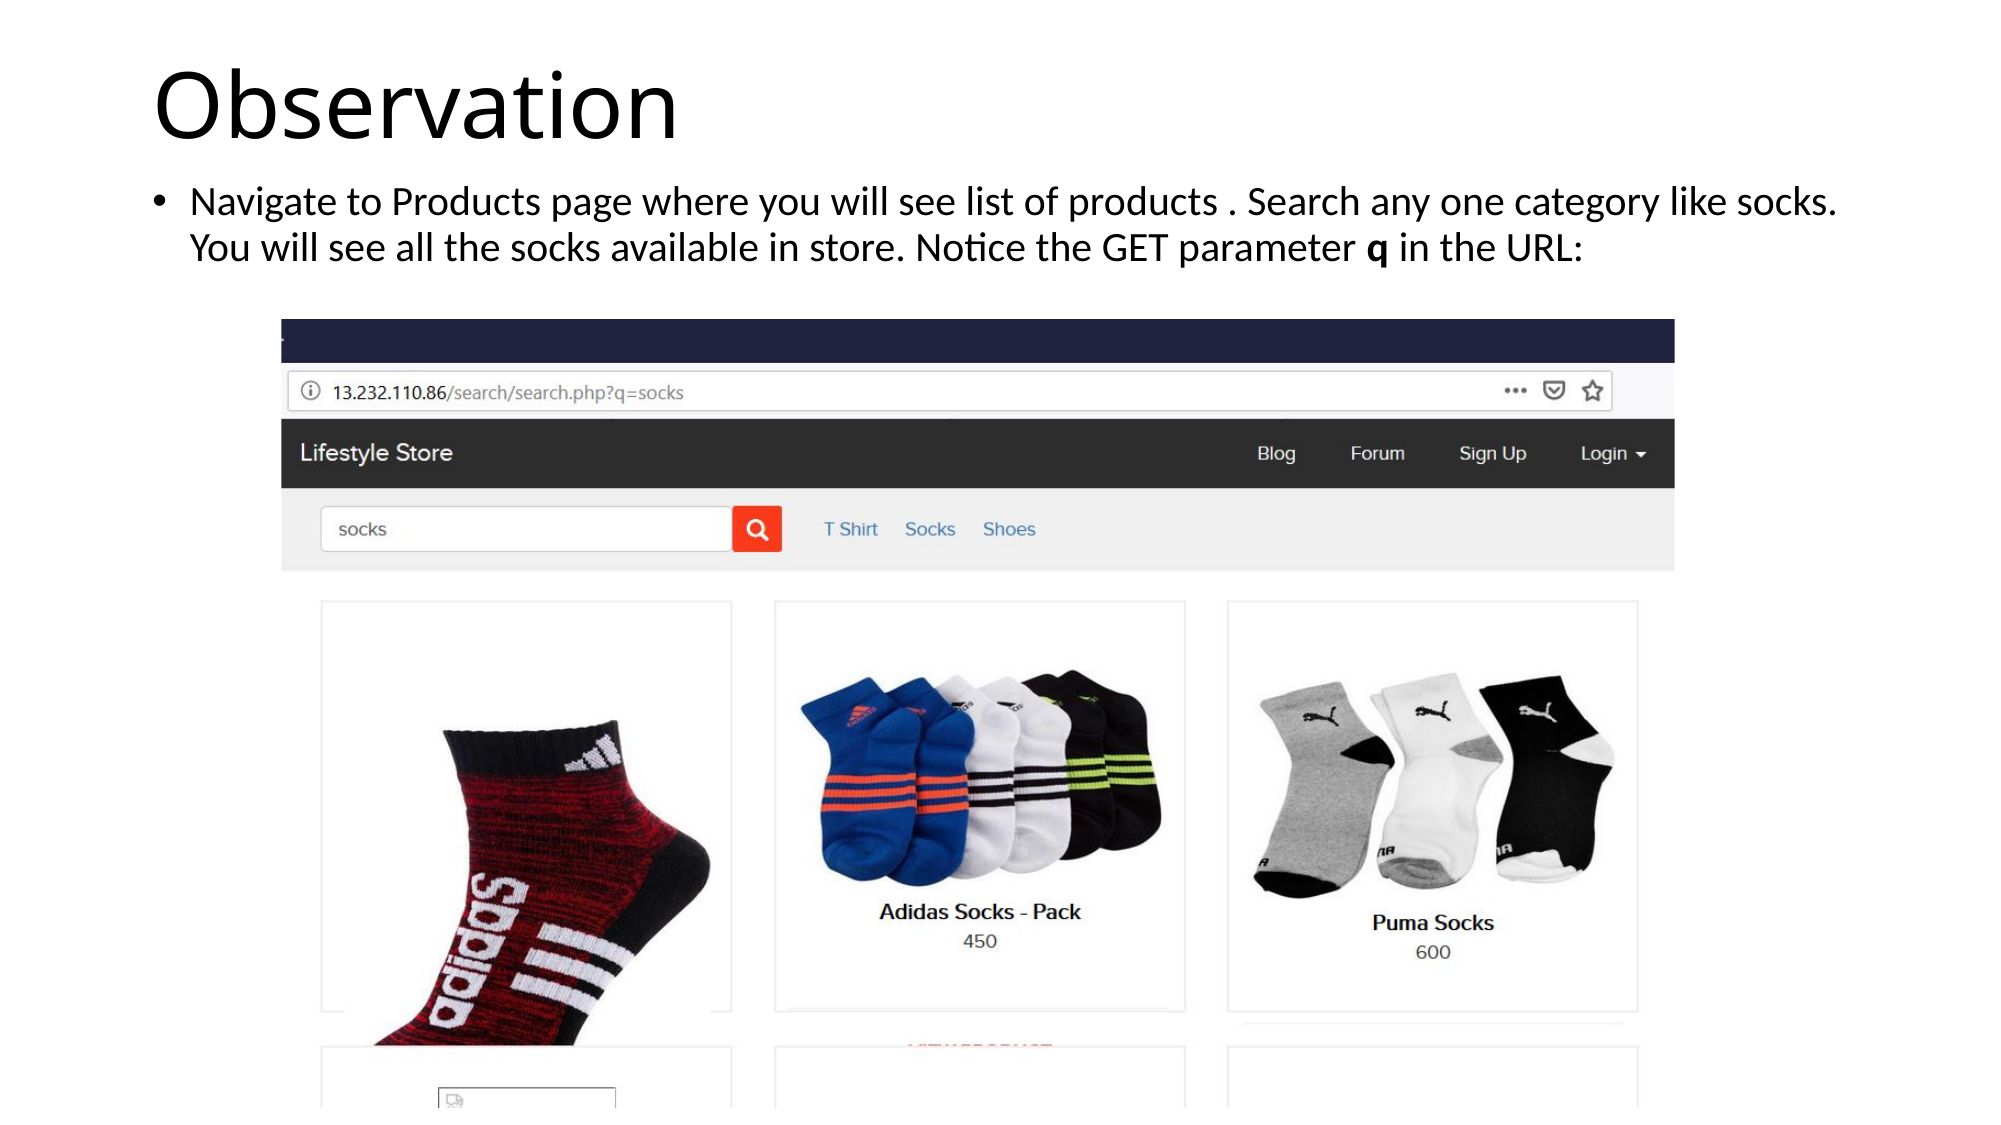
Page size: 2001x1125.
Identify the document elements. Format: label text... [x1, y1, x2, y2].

picture [281, 319, 1675, 1108]
list Navigate to Products page where you will see list of products . Search any one category like socks. You will see all the socks available in store. Notice the GET parameter q in the URL: [137, 172, 1863, 887]
title Observation [137, 0, 1863, 172]
